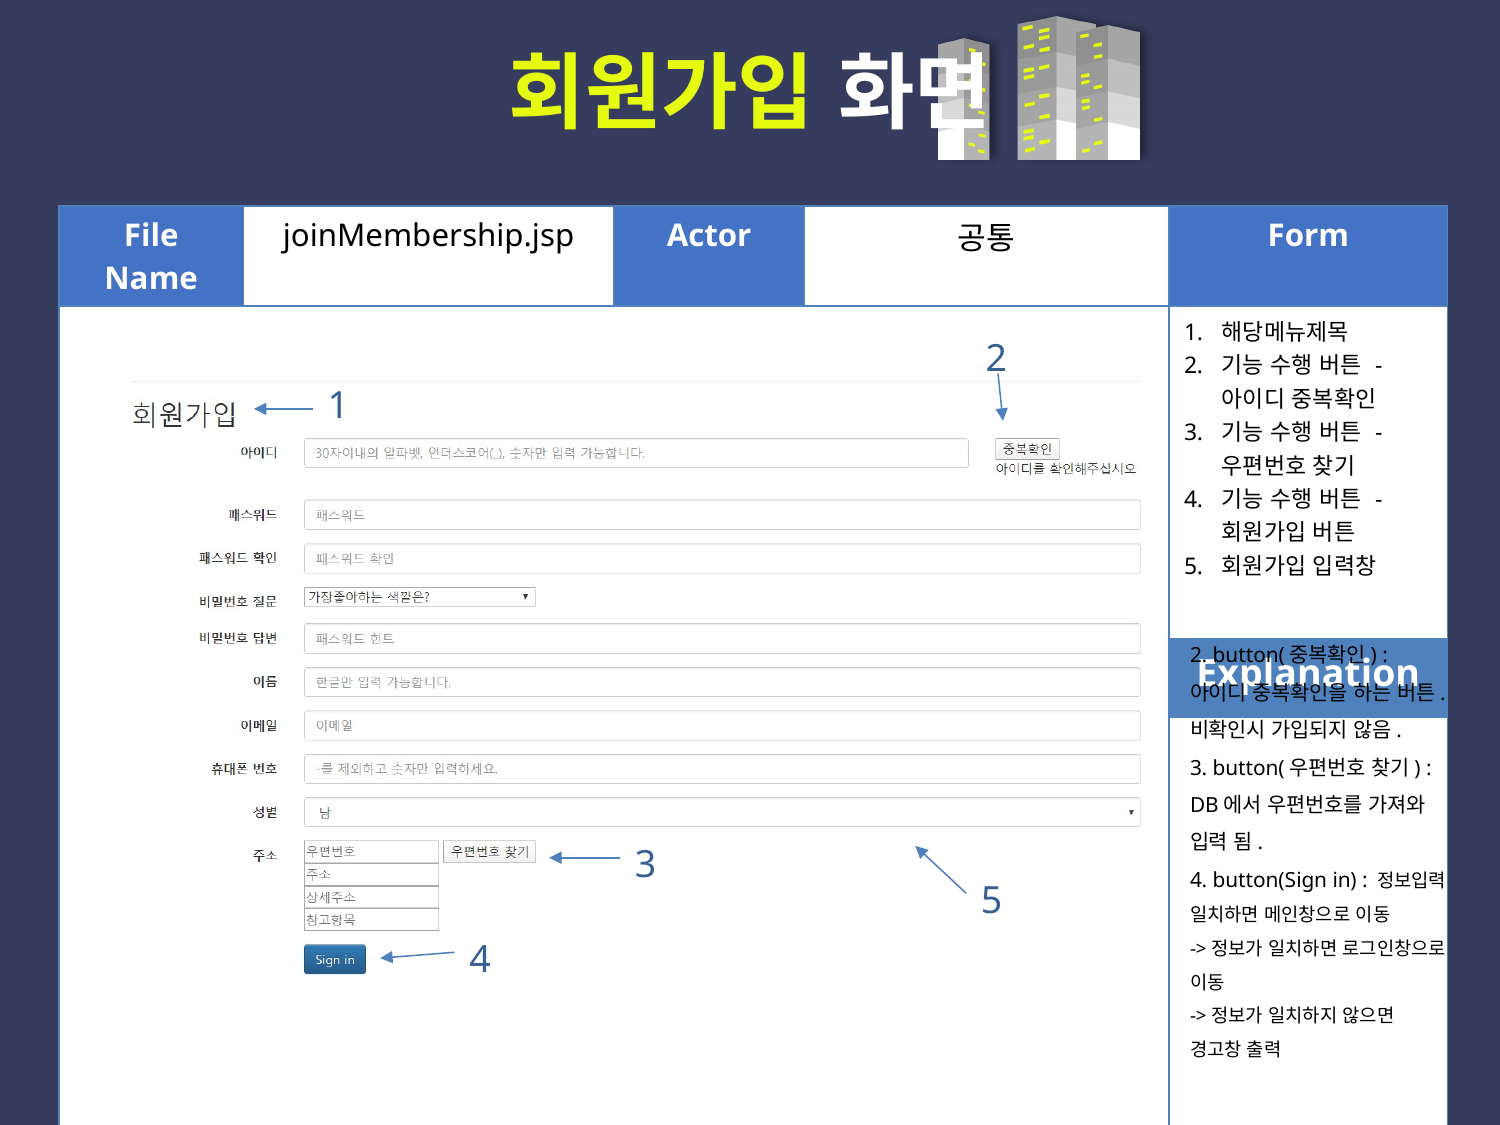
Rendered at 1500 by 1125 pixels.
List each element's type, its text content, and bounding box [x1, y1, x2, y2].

text_box 2. button(중복확인) : 아이디 중복확인을 하는 버튼. 비확인시 가입되지 않음. 3. button(우편번호 찾기) : DB에서 우편번호를 가져와 입력 됨. 4. button(Sign in) : 정보입력 일치하면 메인창으로 이동 ->정보가 일치하면 로그인창으로 이동 ->정보가 일치하지 않으면 경고창 출력 [1175, 622, 1465, 1106]
table_header Form [1170, 207, 1447, 305]
table_header joinMembership.jsp [244, 242, 613, 305]
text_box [976, 394, 1025, 400]
table_cell 해당메뉴제목 기능 수행 버튼 - 아이디 중복확인 기능 수행 버튼 -우편번호 찾기 기능 수행 버튼 - 회원가입 버튼 회원가입 입력창 [1170, 307, 1447, 638]
table_header Actor [615, 242, 803, 305]
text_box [74, 16, 1426, 233]
table_header 공통 [805, 242, 1168, 305]
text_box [379, 952, 455, 959]
table_cell [1170, 718, 1447, 1125]
table_cell [60, 307, 1168, 1125]
table_header File Name [60, 207, 243, 305]
table_cell Explanation [1170, 640, 1175, 716]
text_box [915, 845, 967, 894]
picture [123, 373, 1153, 986]
text_box 2 [970, 326, 1034, 371]
